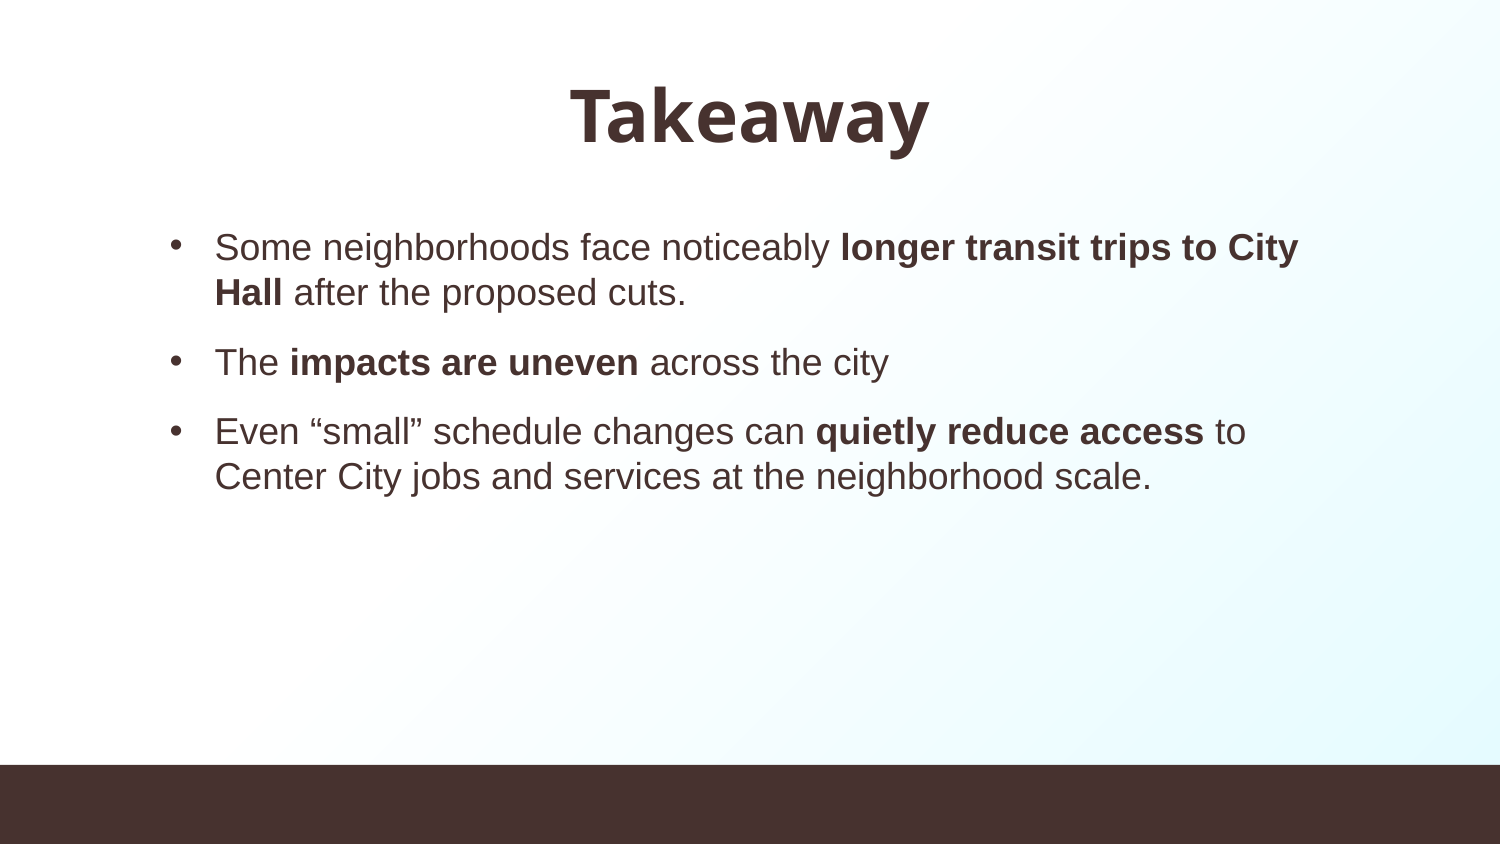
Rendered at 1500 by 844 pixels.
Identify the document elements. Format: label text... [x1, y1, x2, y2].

text_box [45, 148, 1455, 599]
title Takeaway [118, 54, 1382, 148]
text_box Some neighborhoods face noticeably longer transit trips to City Hall after the proposed cuts. The impacts are uneven across the city Even “small” schedule changes can quietly reduce access to Center City jobs and services at the neighborhood scale. [154, 215, 1366, 505]
